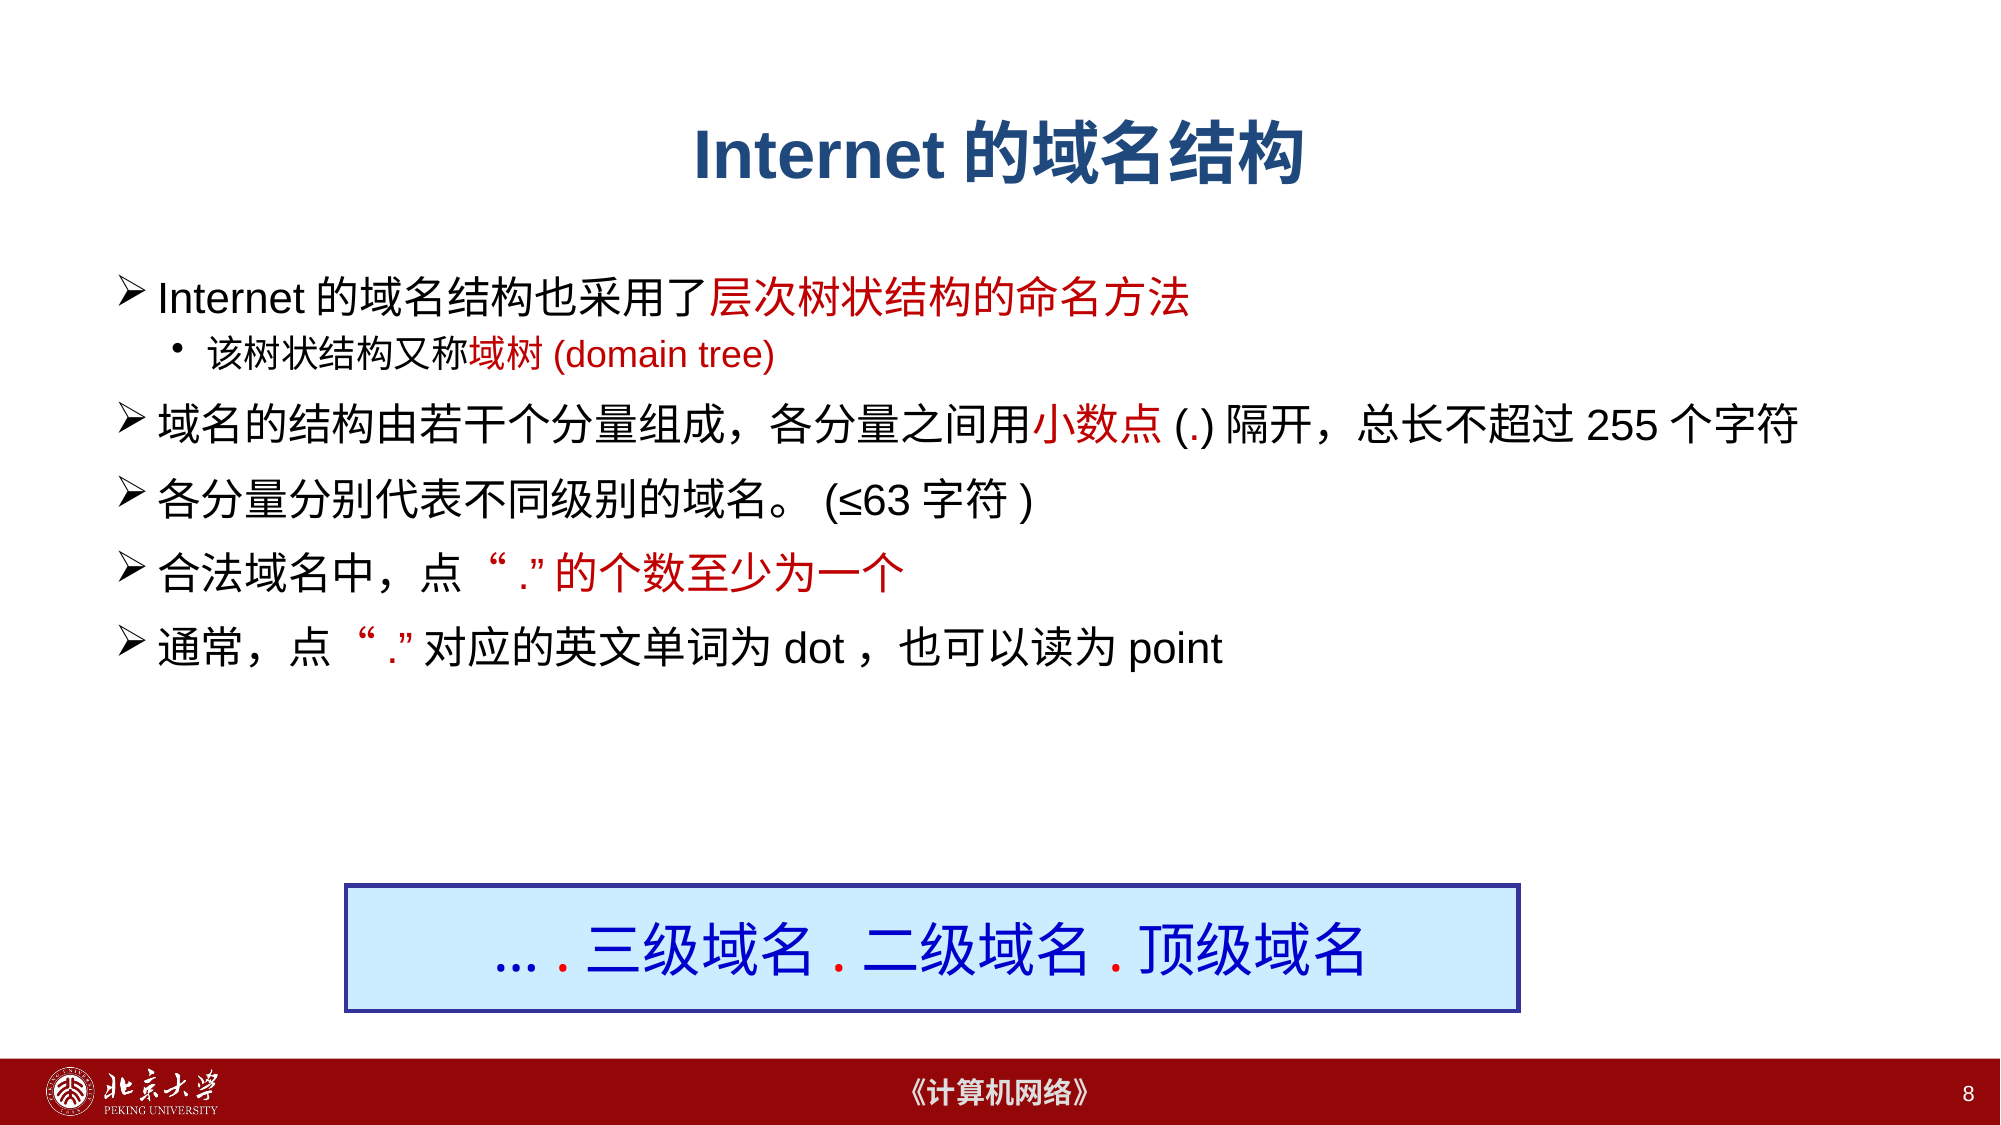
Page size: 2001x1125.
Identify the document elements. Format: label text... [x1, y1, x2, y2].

list Internet的域名结构也采用了层次树状结构的命名方法 该树状结构又称域树(domain tree) 域名的结构由若干个分量组成，各分量之间用小数点(.)隔开，总长不超过255个字符 各分量分别代表不同级别的域名。(≤63字符) 合法域名中，点“.”的个数至少为一个 通常，点“.”对应的英文单词为dot，也可以读为point [99, 262, 1900, 1005]
slide_number 8 [1522, 1072, 1990, 1125]
picture [46, 1067, 218, 1116]
text_box … .三级域名.二级域名.顶级域名 [346, 885, 1519, 1011]
title Internet的域名结构 [99, 45, 1900, 233]
